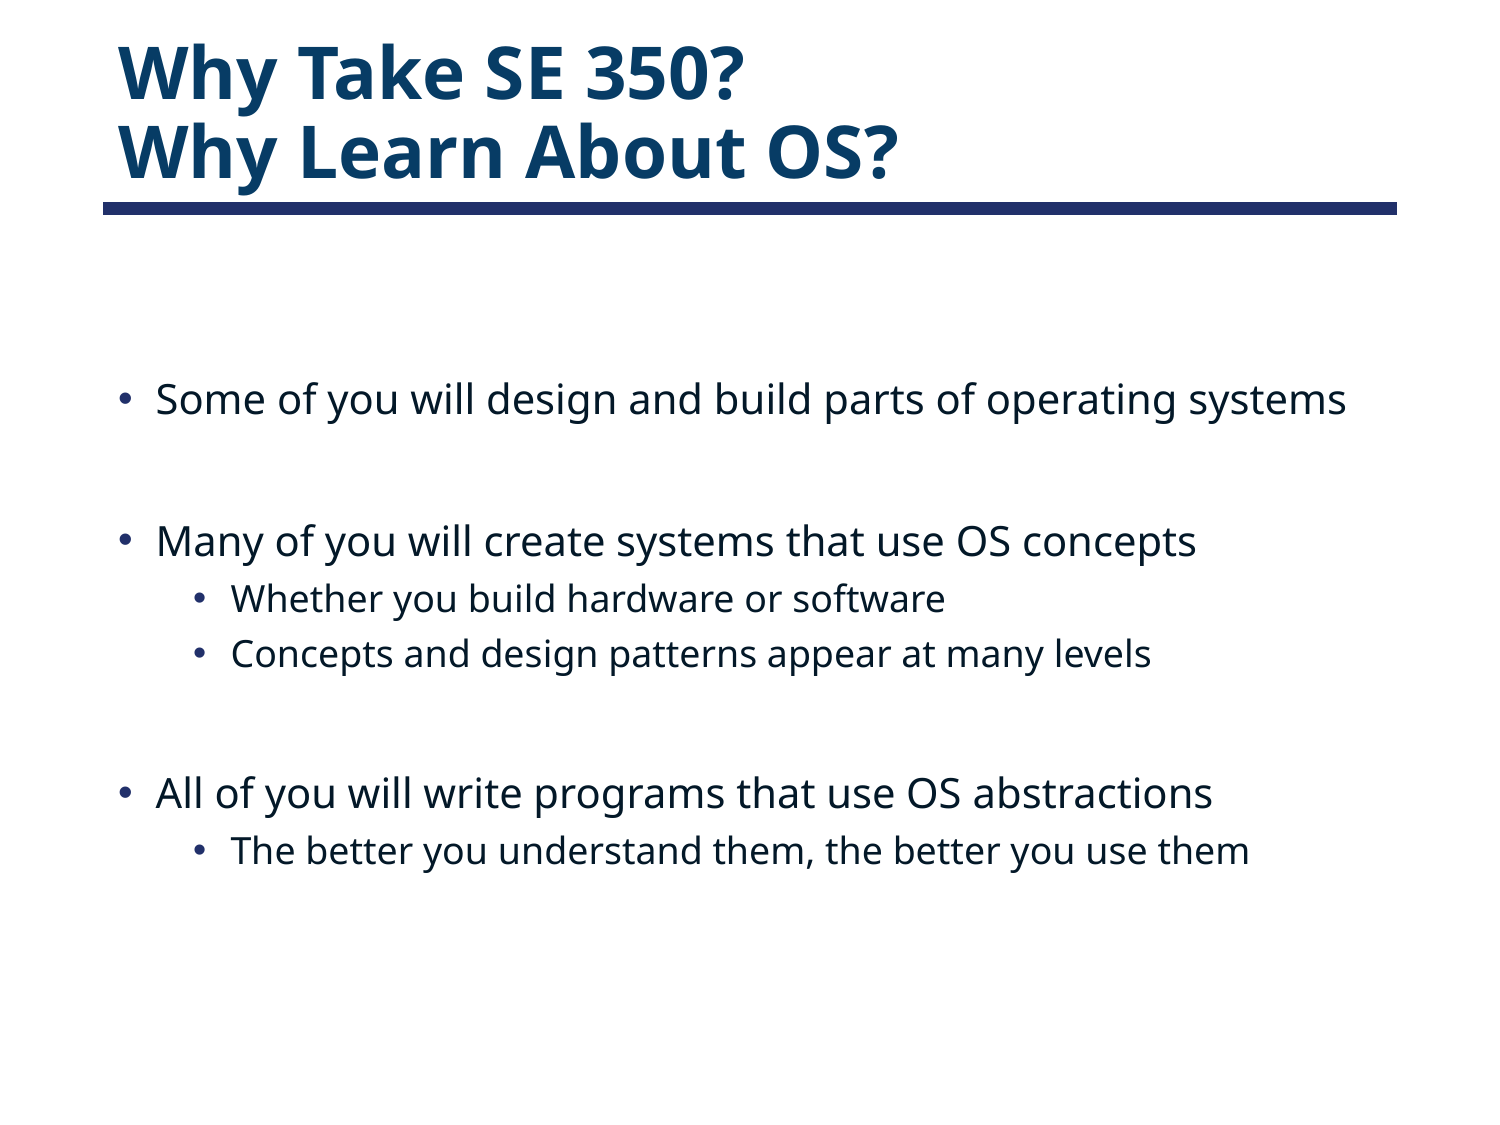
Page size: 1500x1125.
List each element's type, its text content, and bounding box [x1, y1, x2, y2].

title Why Take SE 350? Why Learn About OS? [103, 34, 1397, 197]
list Some of you will design and build parts of operating systems Many of you will create systems that use OS concepts Whether you build hardware or software Concepts and design patterns appear at many levels All of you will write programs that use OS abstractions The better you understand them, the better you use them [103, 365, 1397, 901]
